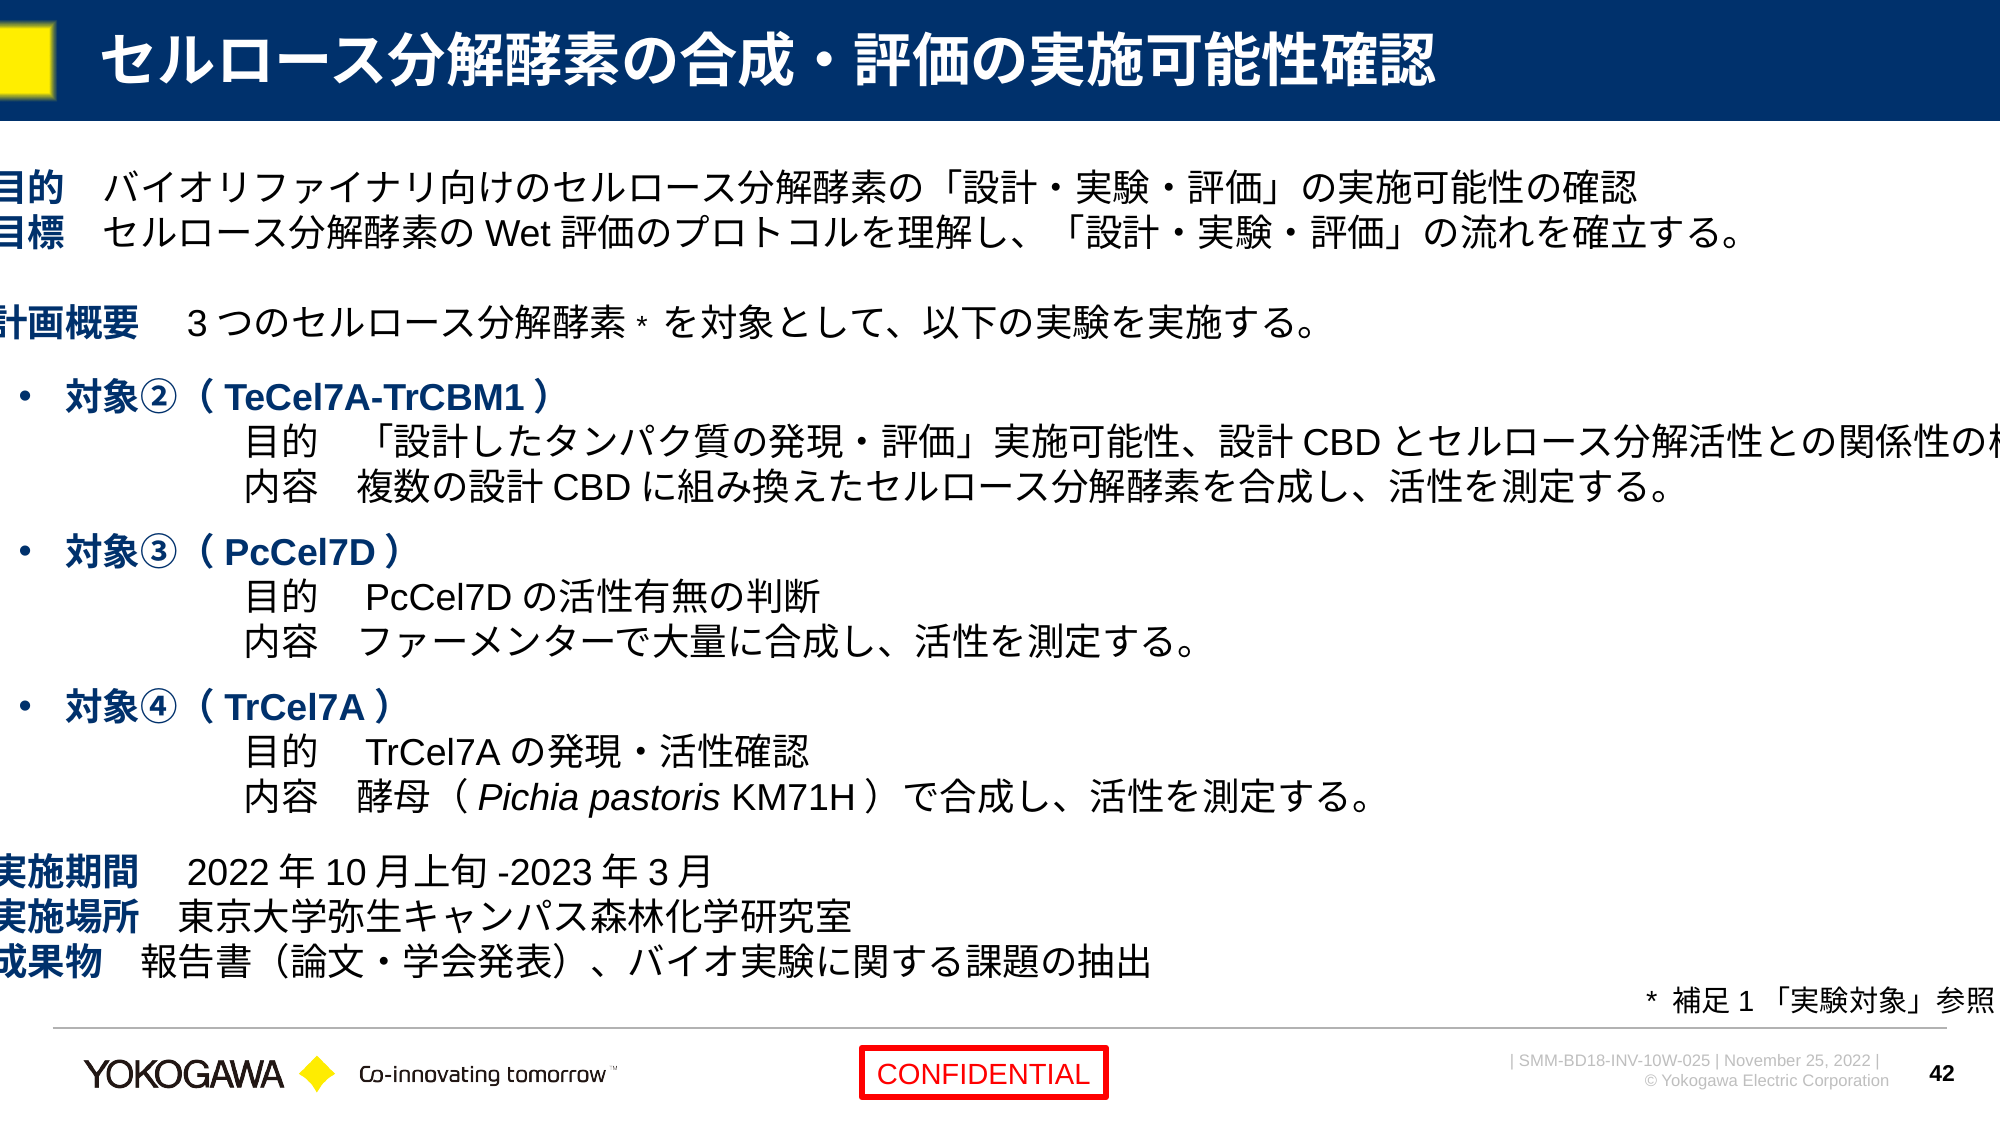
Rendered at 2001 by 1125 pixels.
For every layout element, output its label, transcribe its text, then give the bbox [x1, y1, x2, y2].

picture [0, 6, 69, 115]
slide_number 42 [1904, 1042, 1970, 1103]
title セルロース分解酵素の合成・評価の実施可能性確認 [84, 20, 1955, 106]
text_box 目的 バイオリファイナリ向けのセルロース分解酵素の「設計・実験・評価」の実施可能性の確認 目標 セルロース分解酵素のWet評価のプロトコルを理解し、「設計・実験・評価」の流れを確立する。 計画概要 3つのセルロース分解酵素* を対象として、以下の実験を実施する。 対象②（TeCel7A-TrCBM1） 目的 「設計したタンパク質の発現・評価」実施可能性、設計CBDとセルロース分解活性との関係性の検証 内容 複数の設計CBDに組み換えたセルロース分解酵素を合成し、活性を測定する。 対象③（PcCel7D） 目的 PcCel7Dの活性有無の判断 内容 ファーメンターで大量に合成し、活性を測定する。 対象④（TrCel7A） 目的 TrCel7Aの発現・活性確認 内容 酵母（Pichia pastoris KM71H）で合成し、活性を測定する。 実施期間 2022年10月上旬-2023年3月 実施場所 東京大学弥生キャンパス森林化学研究室 成果物 報告書（論文・学会発表）、バイオ実験に関する課題の抽出 [0, 156, 2000, 991]
text_box * 補足1「実験対象」参照 [1631, 939, 2000, 1025]
picture [83, 1055, 617, 1093]
